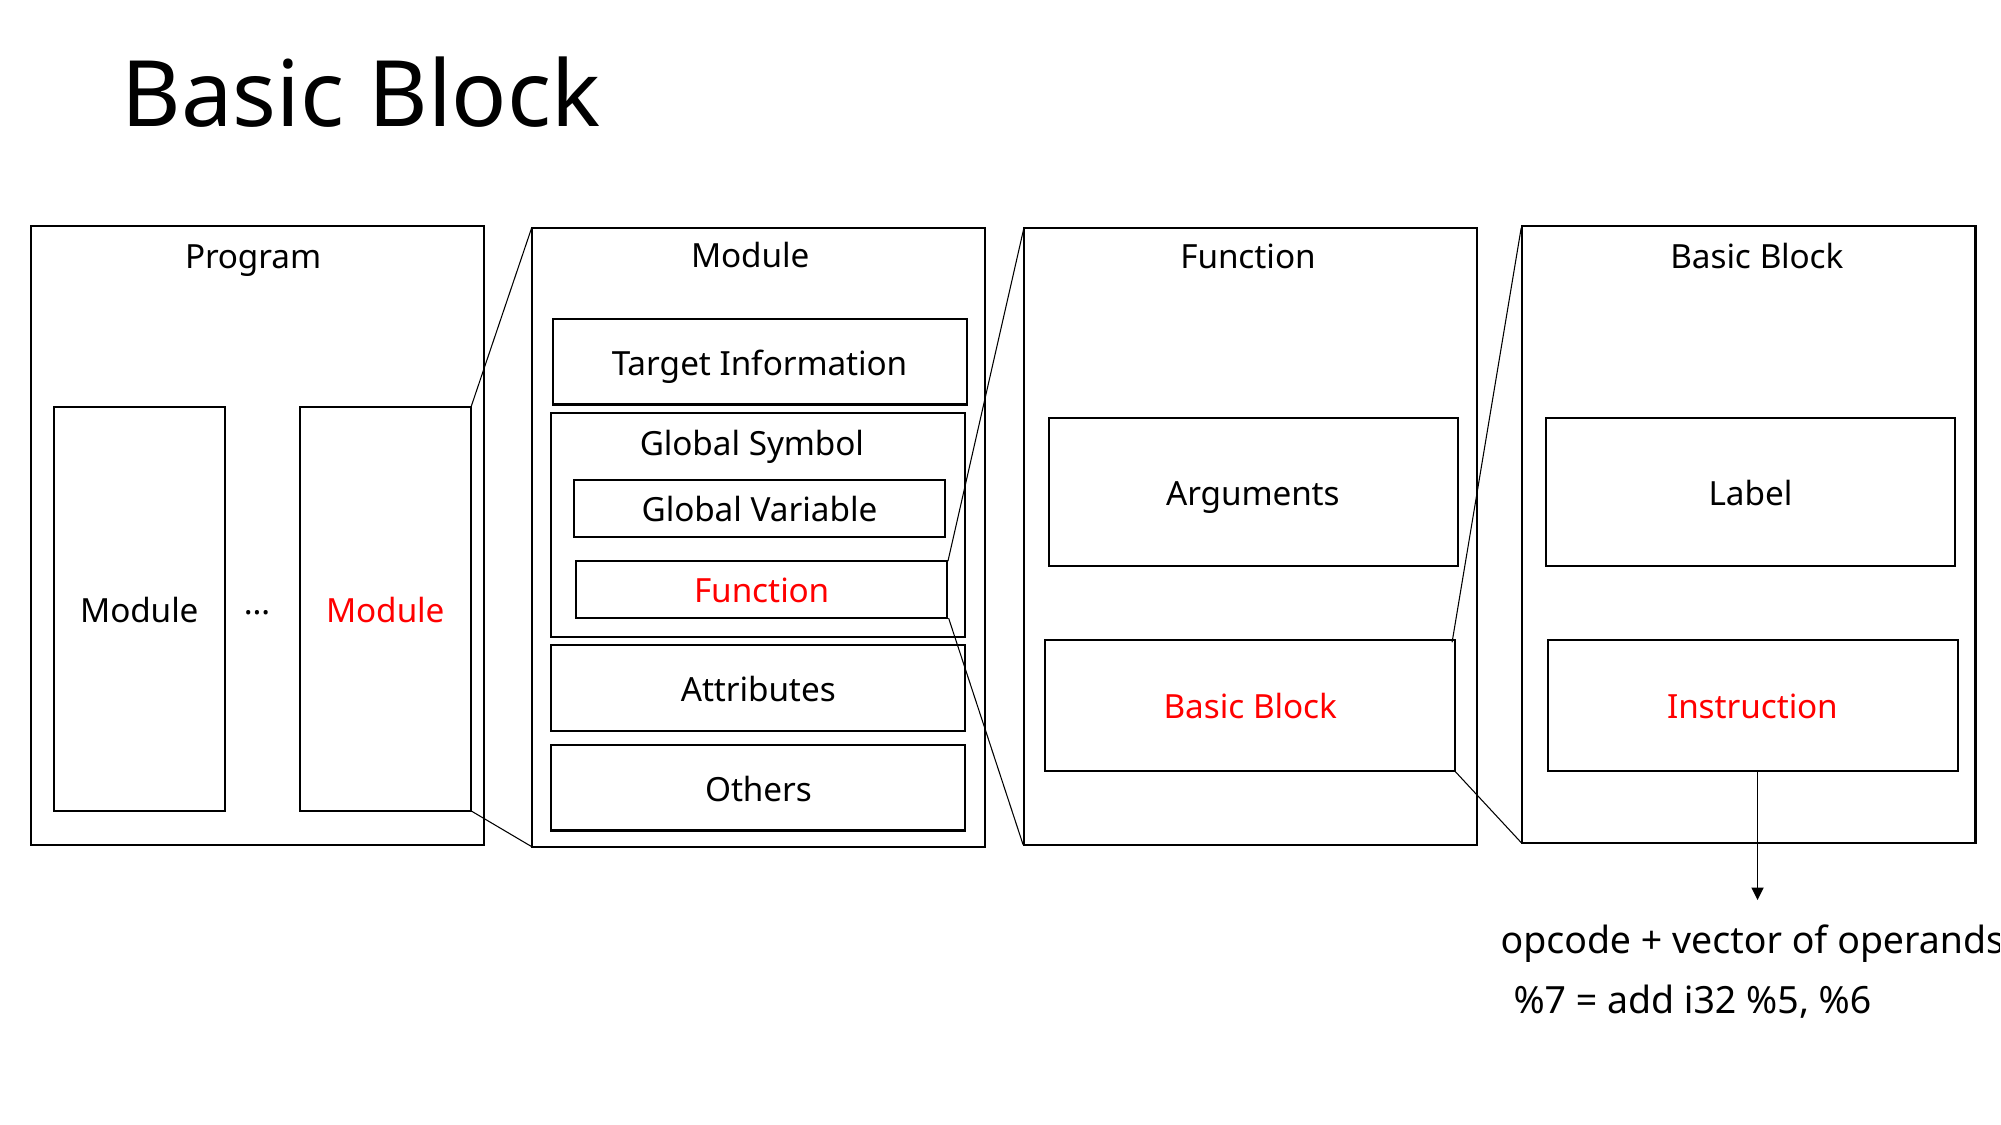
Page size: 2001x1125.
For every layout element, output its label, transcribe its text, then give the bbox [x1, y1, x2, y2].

title Basic Block [106, 0, 1832, 206]
text_box opcode + vector of operands [1485, 908, 2000, 969]
text_box [948, 562, 966, 618]
text_box Function [575, 560, 948, 619]
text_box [1453, 769, 1522, 843]
text_box Instruction [1547, 639, 1959, 772]
text_box Module [53, 406, 226, 812]
text_box %7 = add i32 %5, %6 [1498, 968, 1887, 1029]
text_box Module [676, 226, 832, 282]
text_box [948, 618, 1024, 845]
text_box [1452, 227, 1522, 643]
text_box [470, 227, 532, 408]
text_box Label [1545, 417, 1956, 567]
text_box Attributes [550, 644, 948, 732]
text_box Others [550, 744, 948, 832]
text_box [550, 412, 948, 638]
text_box [531, 227, 986, 848]
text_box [947, 227, 1024, 562]
text_box … [228, 573, 286, 629]
text_box Function [1165, 227, 1336, 283]
text_box Target Information [552, 318, 947, 406]
text_box Global Symbol [625, 414, 892, 469]
text_box Basic Block [1044, 639, 1456, 772]
text_box Module [299, 406, 472, 812]
text_box Basic Block [1655, 227, 1881, 283]
text_box Program [170, 227, 342, 283]
text_box Global Variable [573, 479, 946, 538]
text_box [30, 225, 485, 846]
text_box [1521, 225, 1977, 844]
text_box Arguments [1048, 417, 1452, 567]
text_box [470, 810, 532, 847]
text_box [1023, 227, 1478, 846]
